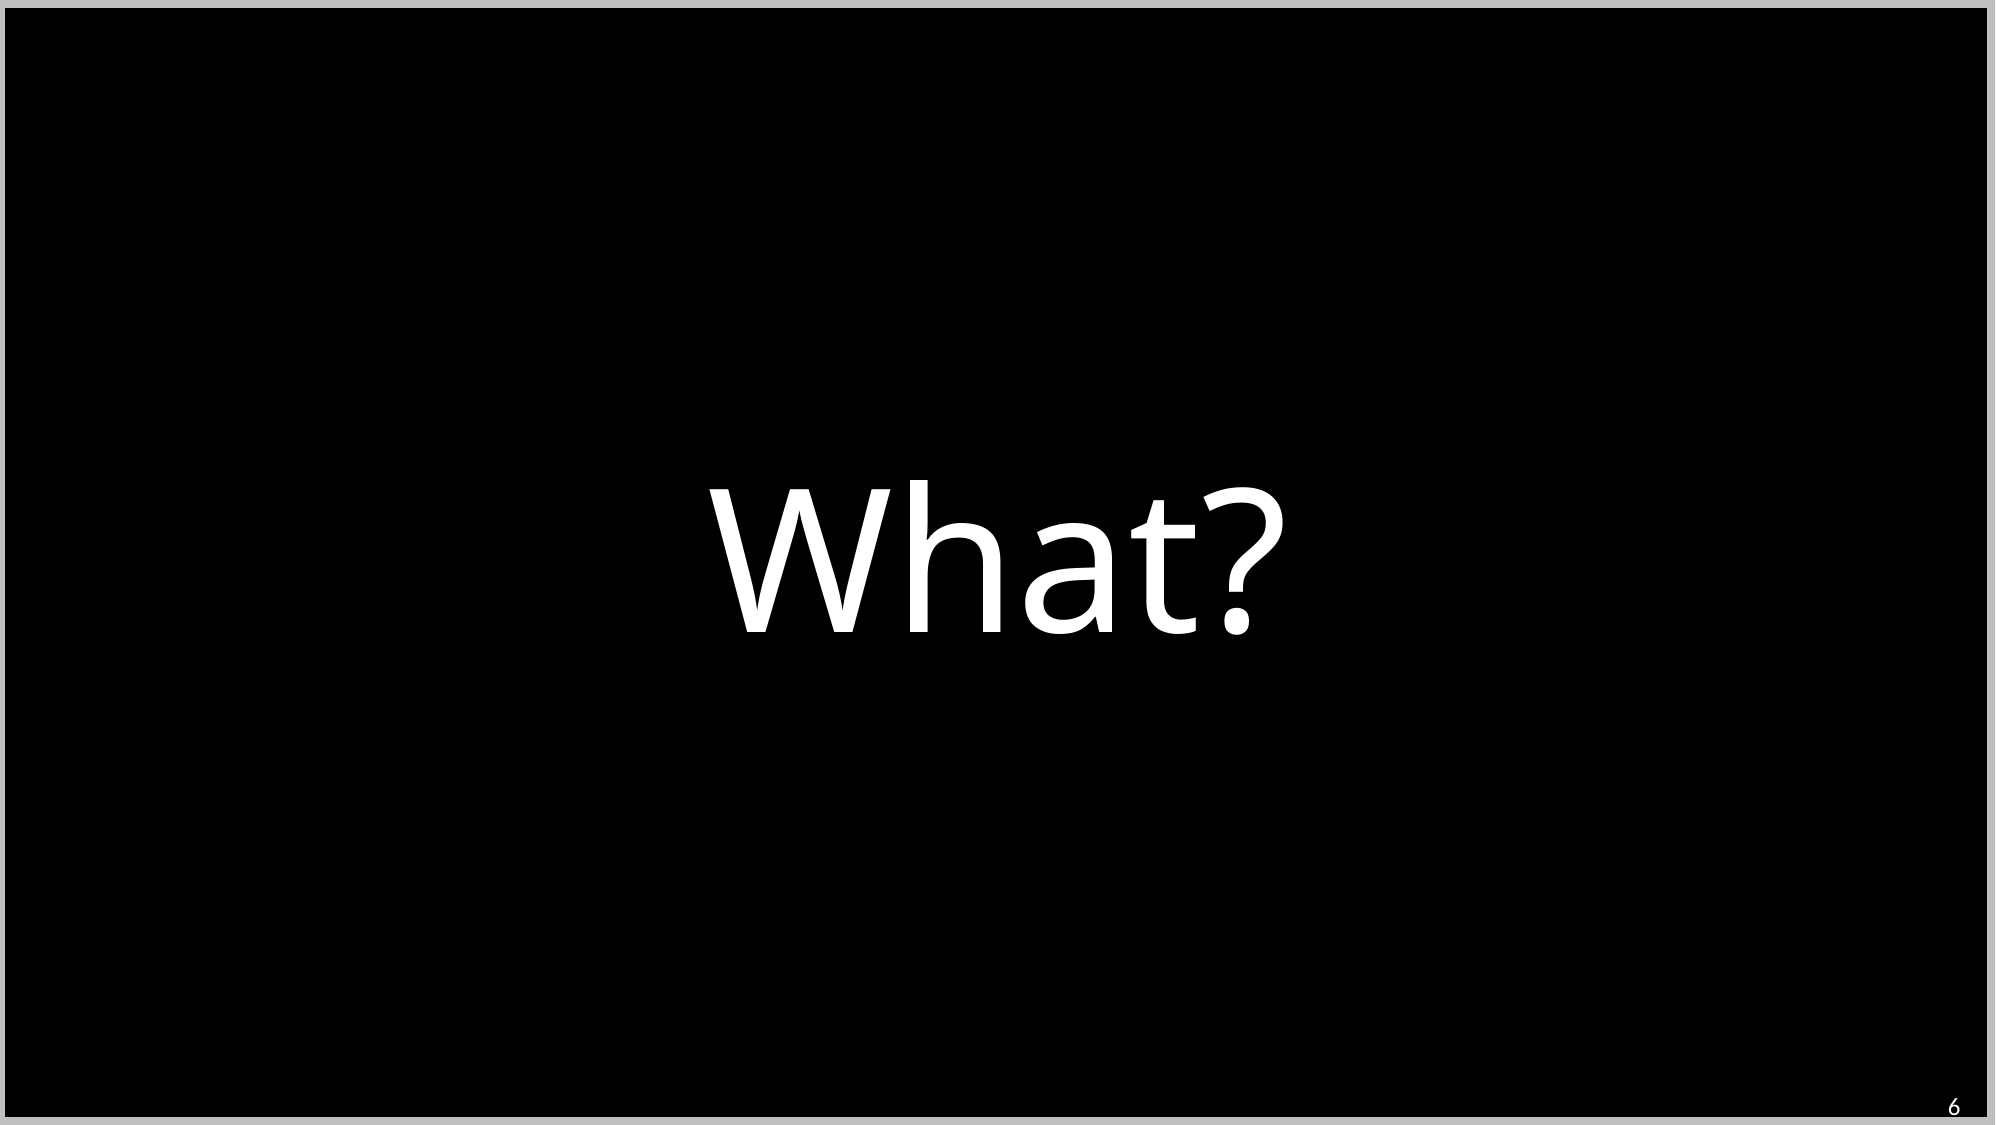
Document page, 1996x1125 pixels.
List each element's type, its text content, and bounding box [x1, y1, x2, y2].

text_box What? [0, 424, 1996, 680]
slide_number 6 [1510, 1074, 1976, 1125]
